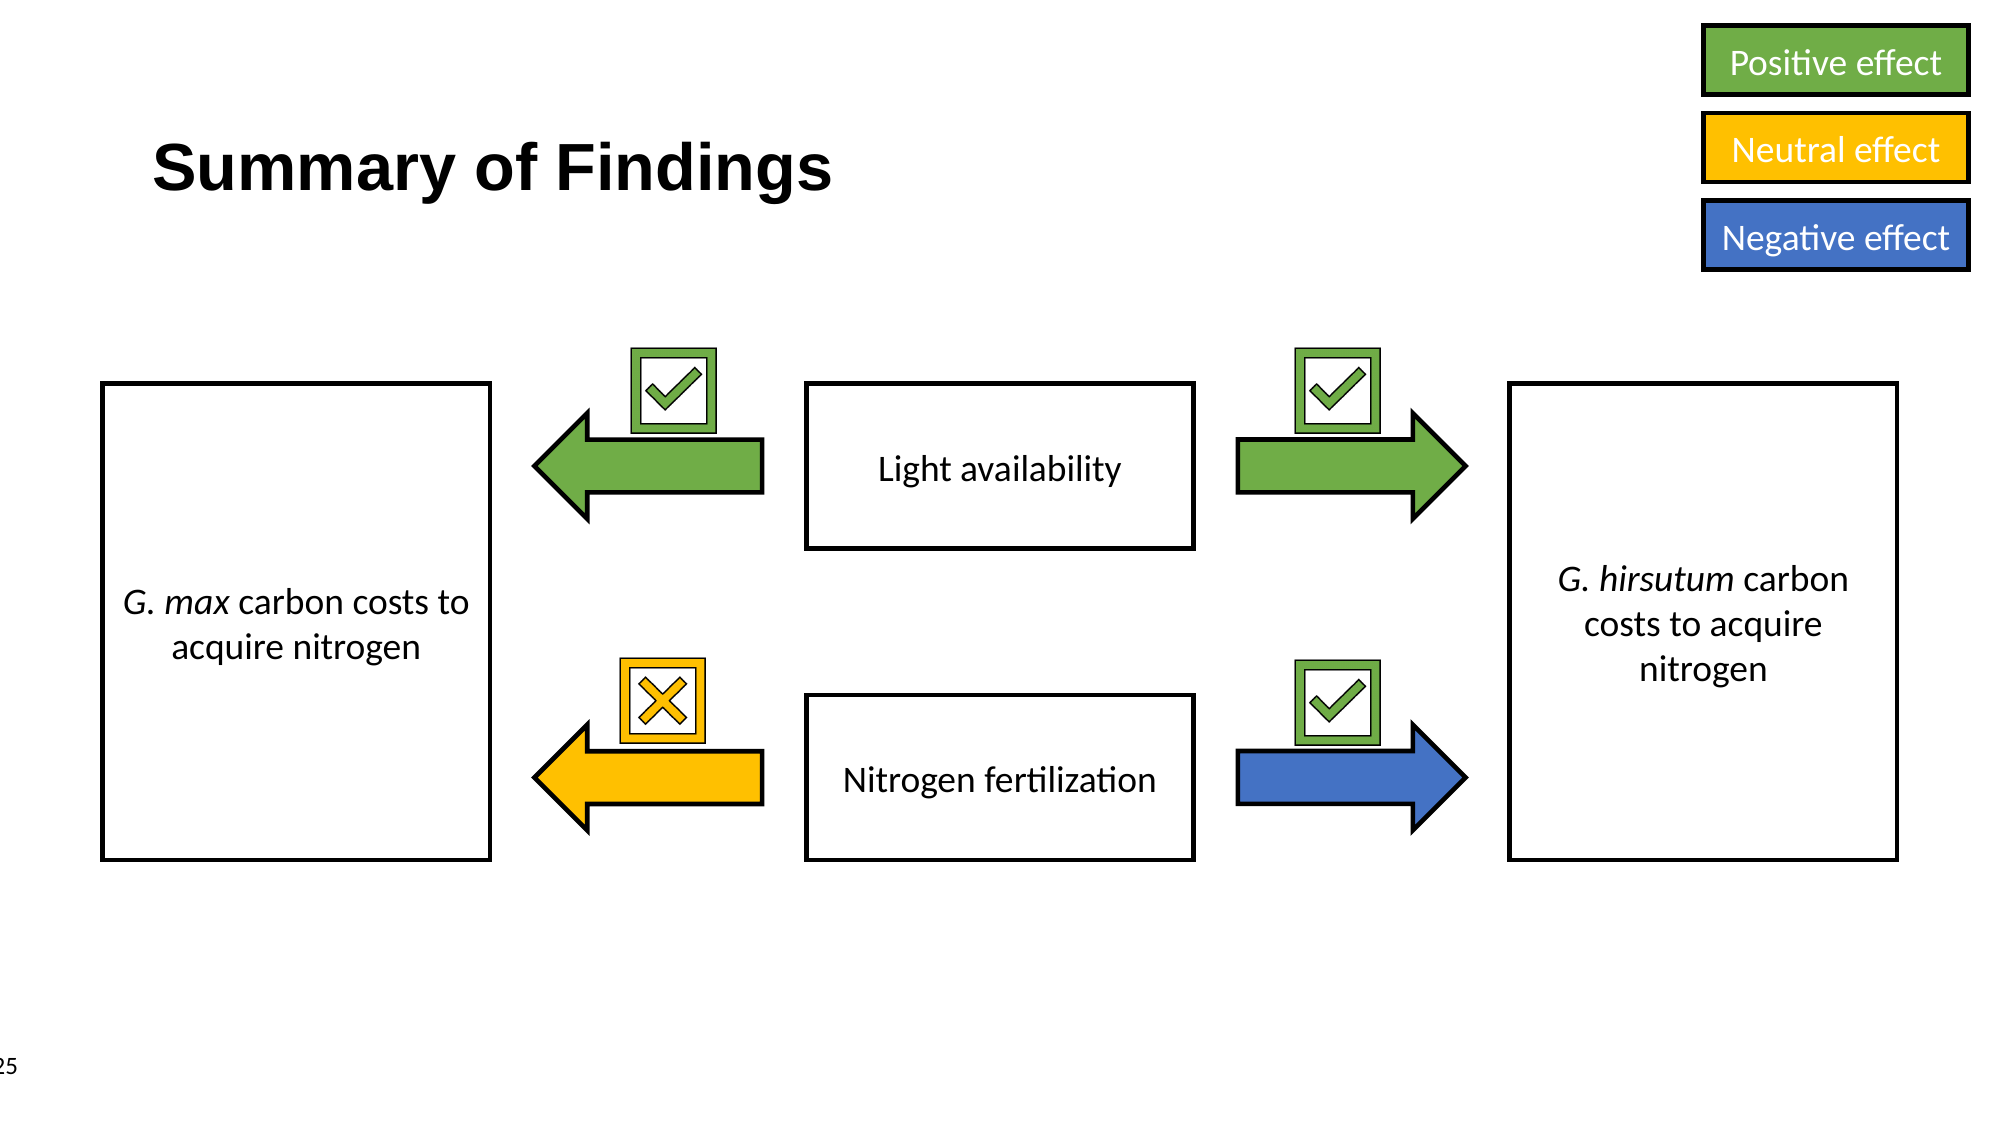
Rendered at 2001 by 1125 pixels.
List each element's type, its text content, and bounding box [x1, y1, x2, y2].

text_box G. hirsutum carbon costs to acquire nitrogen [1509, 382, 1898, 861]
text_box [1236, 411, 1468, 522]
picture [1262, 627, 1413, 778]
text_box [532, 410, 764, 522]
text_box 25 [0, 1042, 114, 1088]
title Summary of Findings [137, 59, 1863, 278]
text_box [532, 723, 764, 833]
text_box Light availability [805, 382, 1195, 550]
text_box Nitrogen fertilization [805, 694, 1195, 861]
picture [587, 625, 738, 776]
text_box Neutral effect [1702, 112, 1970, 183]
picture [598, 315, 749, 466]
text_box Positive effect [1702, 24, 1970, 96]
text_box Negative effect [1702, 199, 1970, 271]
text_box [1236, 723, 1468, 833]
picture [1262, 315, 1413, 466]
text_box G. max carbon costs to acquire nitrogen [102, 382, 491, 861]
